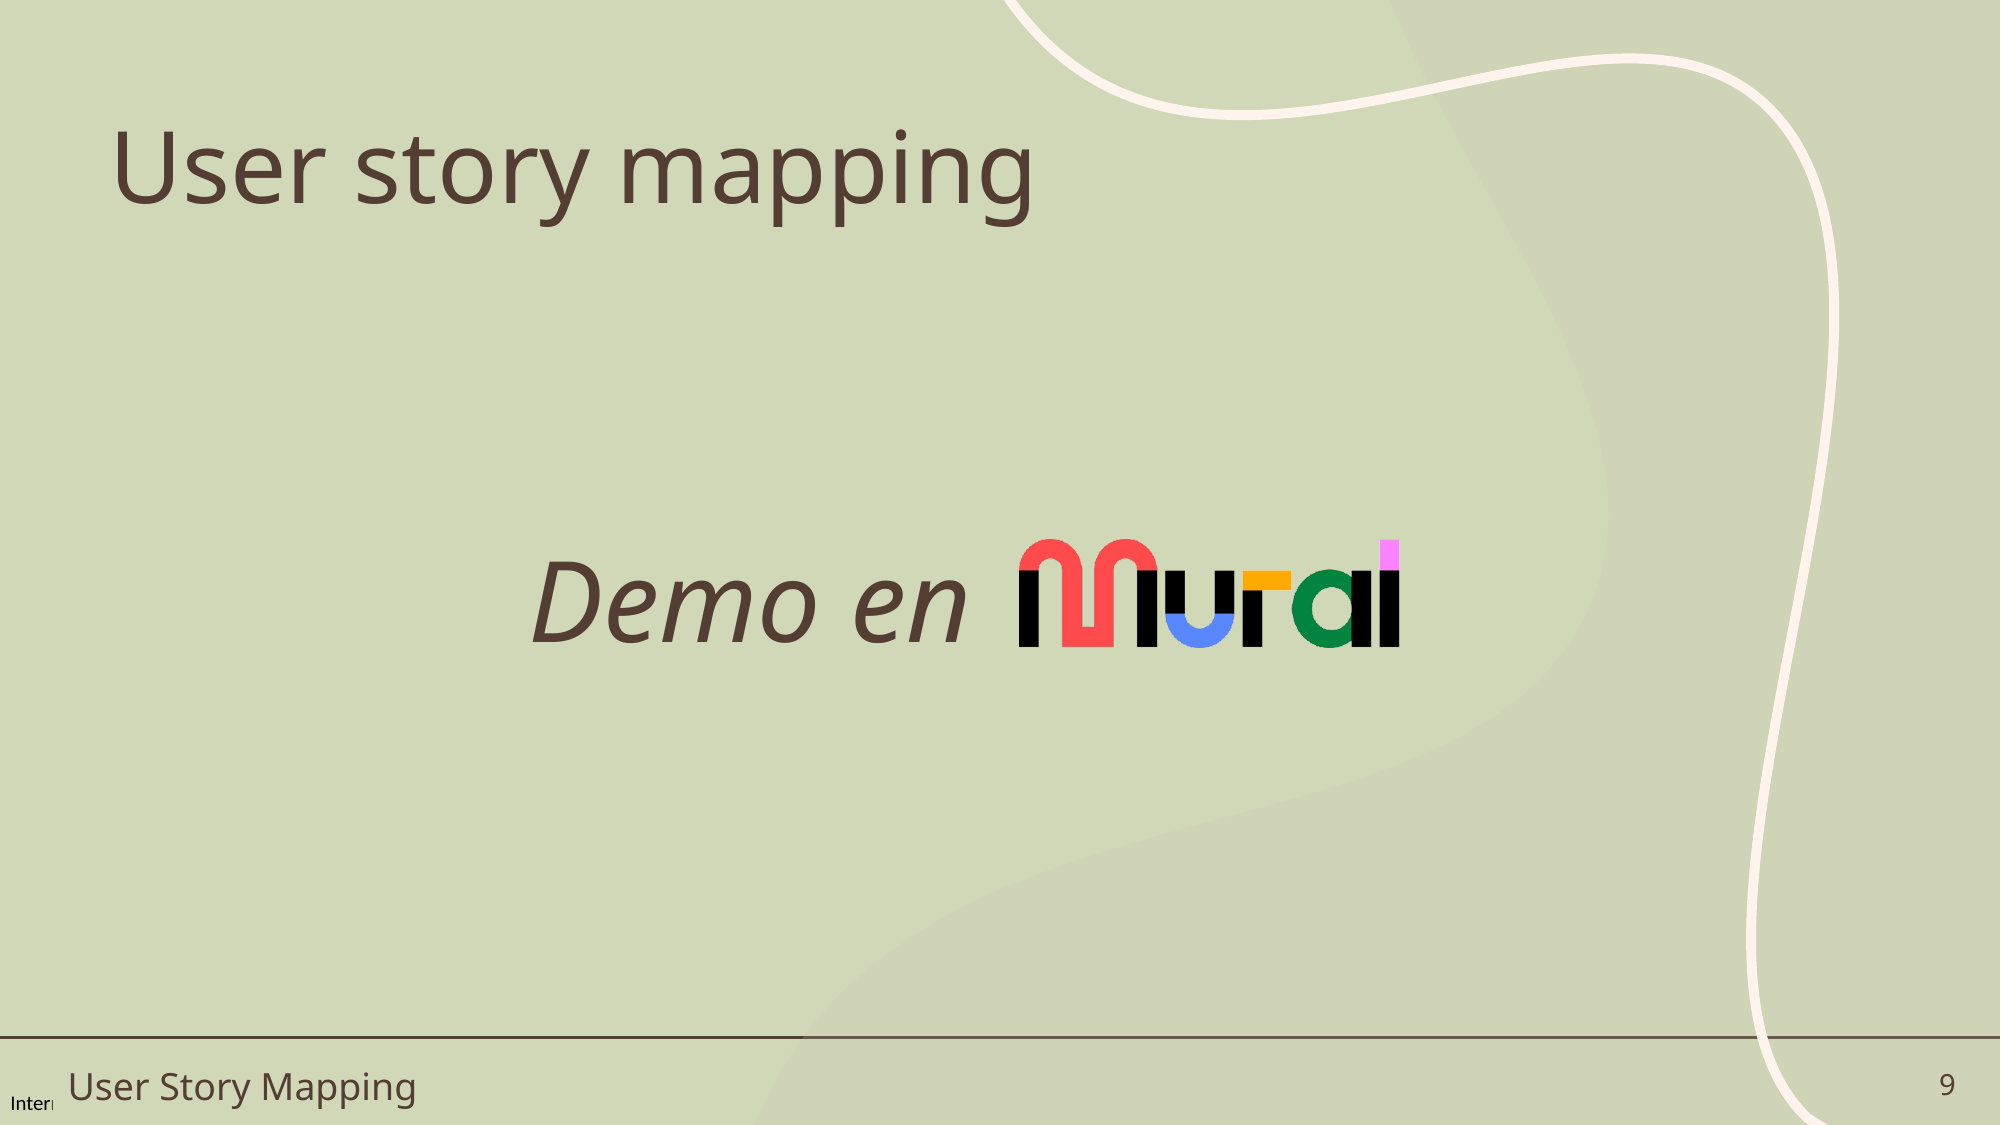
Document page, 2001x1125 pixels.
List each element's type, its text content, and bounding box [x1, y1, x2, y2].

text_box User Story Mapping [52, 1055, 503, 1116]
picture [999, 456, 1419, 667]
text_box Demo en [513, 522, 1350, 673]
title User story mapping [94, 115, 1820, 227]
slide_number 9 [1808, 1060, 1971, 1112]
